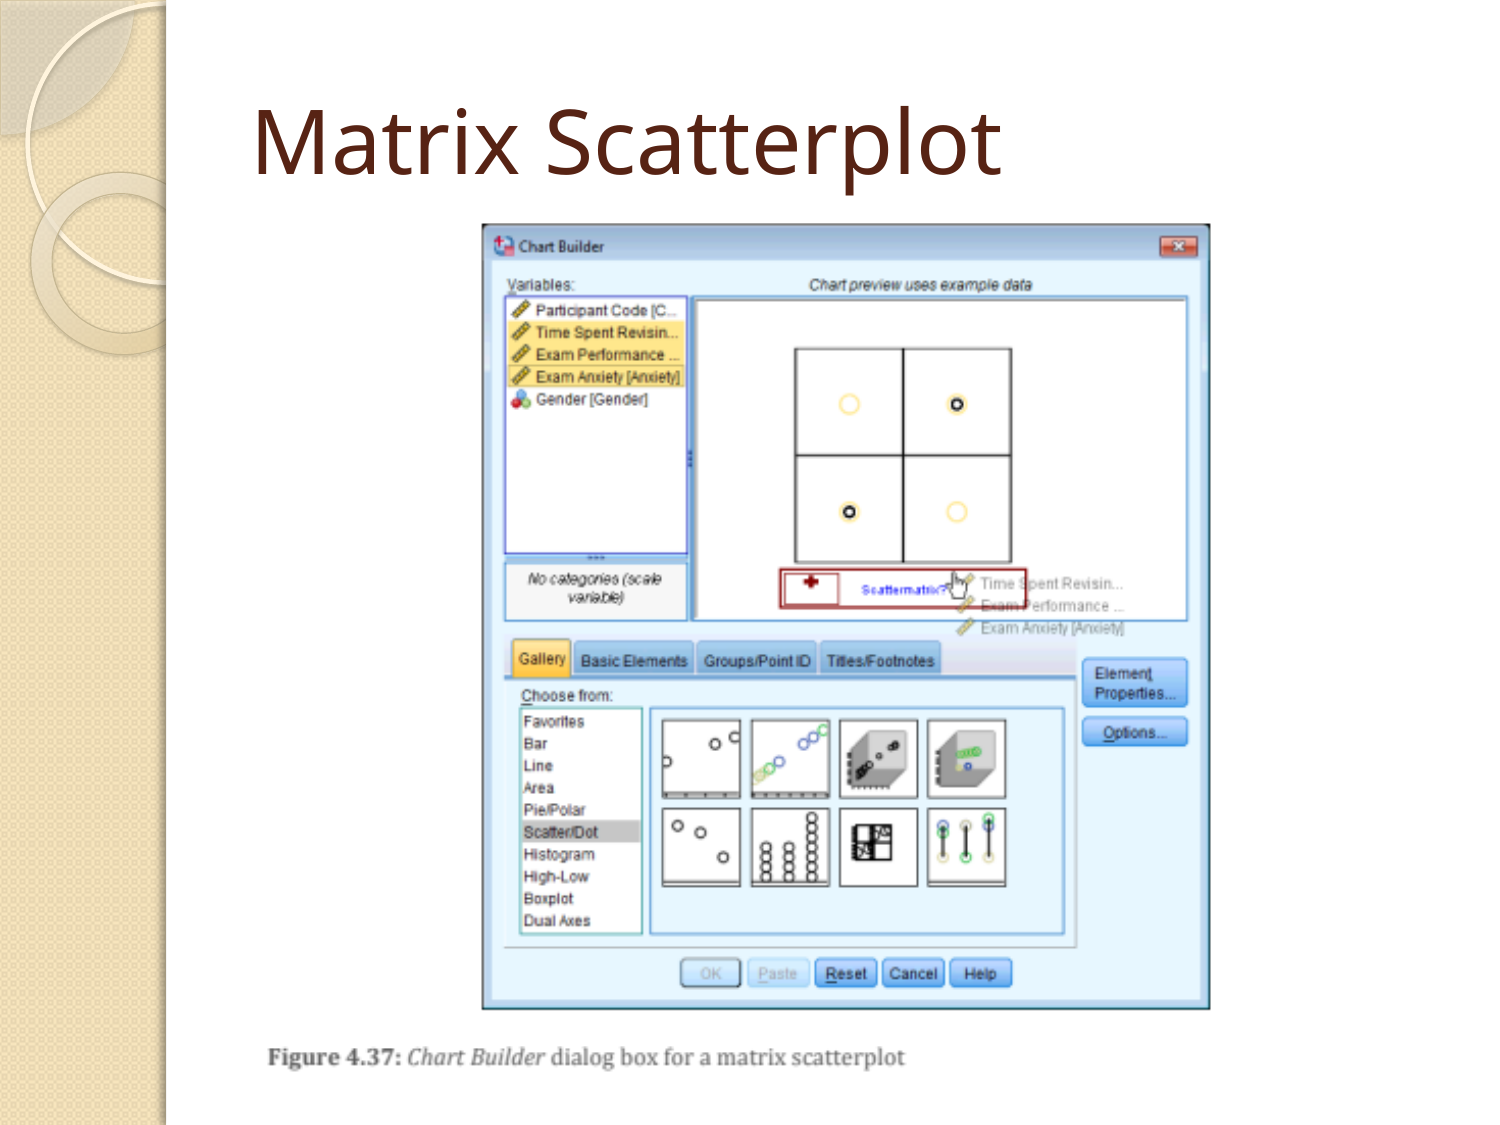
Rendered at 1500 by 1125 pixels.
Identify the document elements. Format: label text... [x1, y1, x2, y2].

title Matrix Scatterplot [235, 45, 1466, 233]
picture [260, 218, 1217, 1089]
